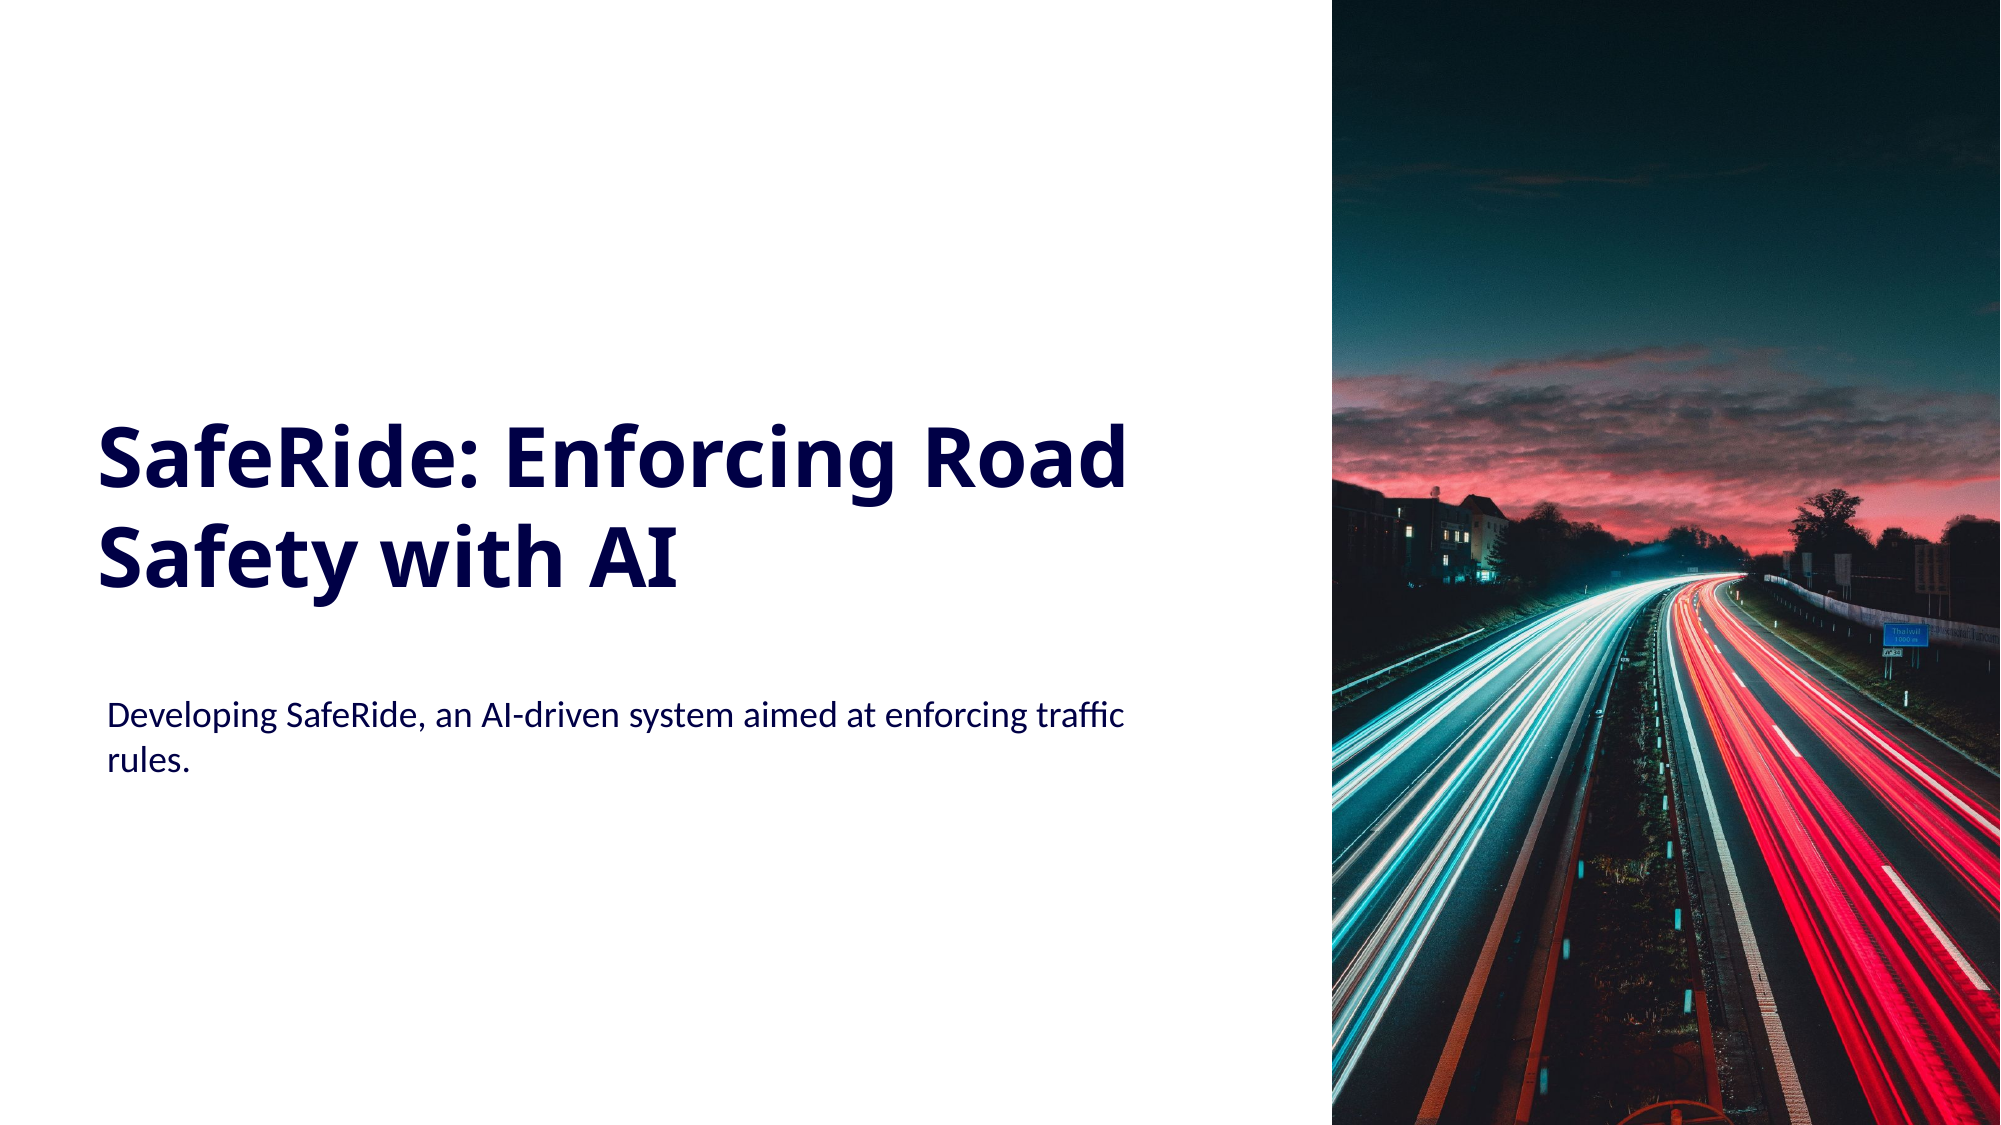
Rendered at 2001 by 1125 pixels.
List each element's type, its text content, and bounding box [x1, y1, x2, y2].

picture [1332, 0, 2000, 1125]
text_box SafeRide: Enforcing Road Safety with AI [82, 396, 1252, 611]
text_box Developing SafeRide, an AI-driven system aimed at enforcing traffic rules. [92, 682, 1174, 788]
